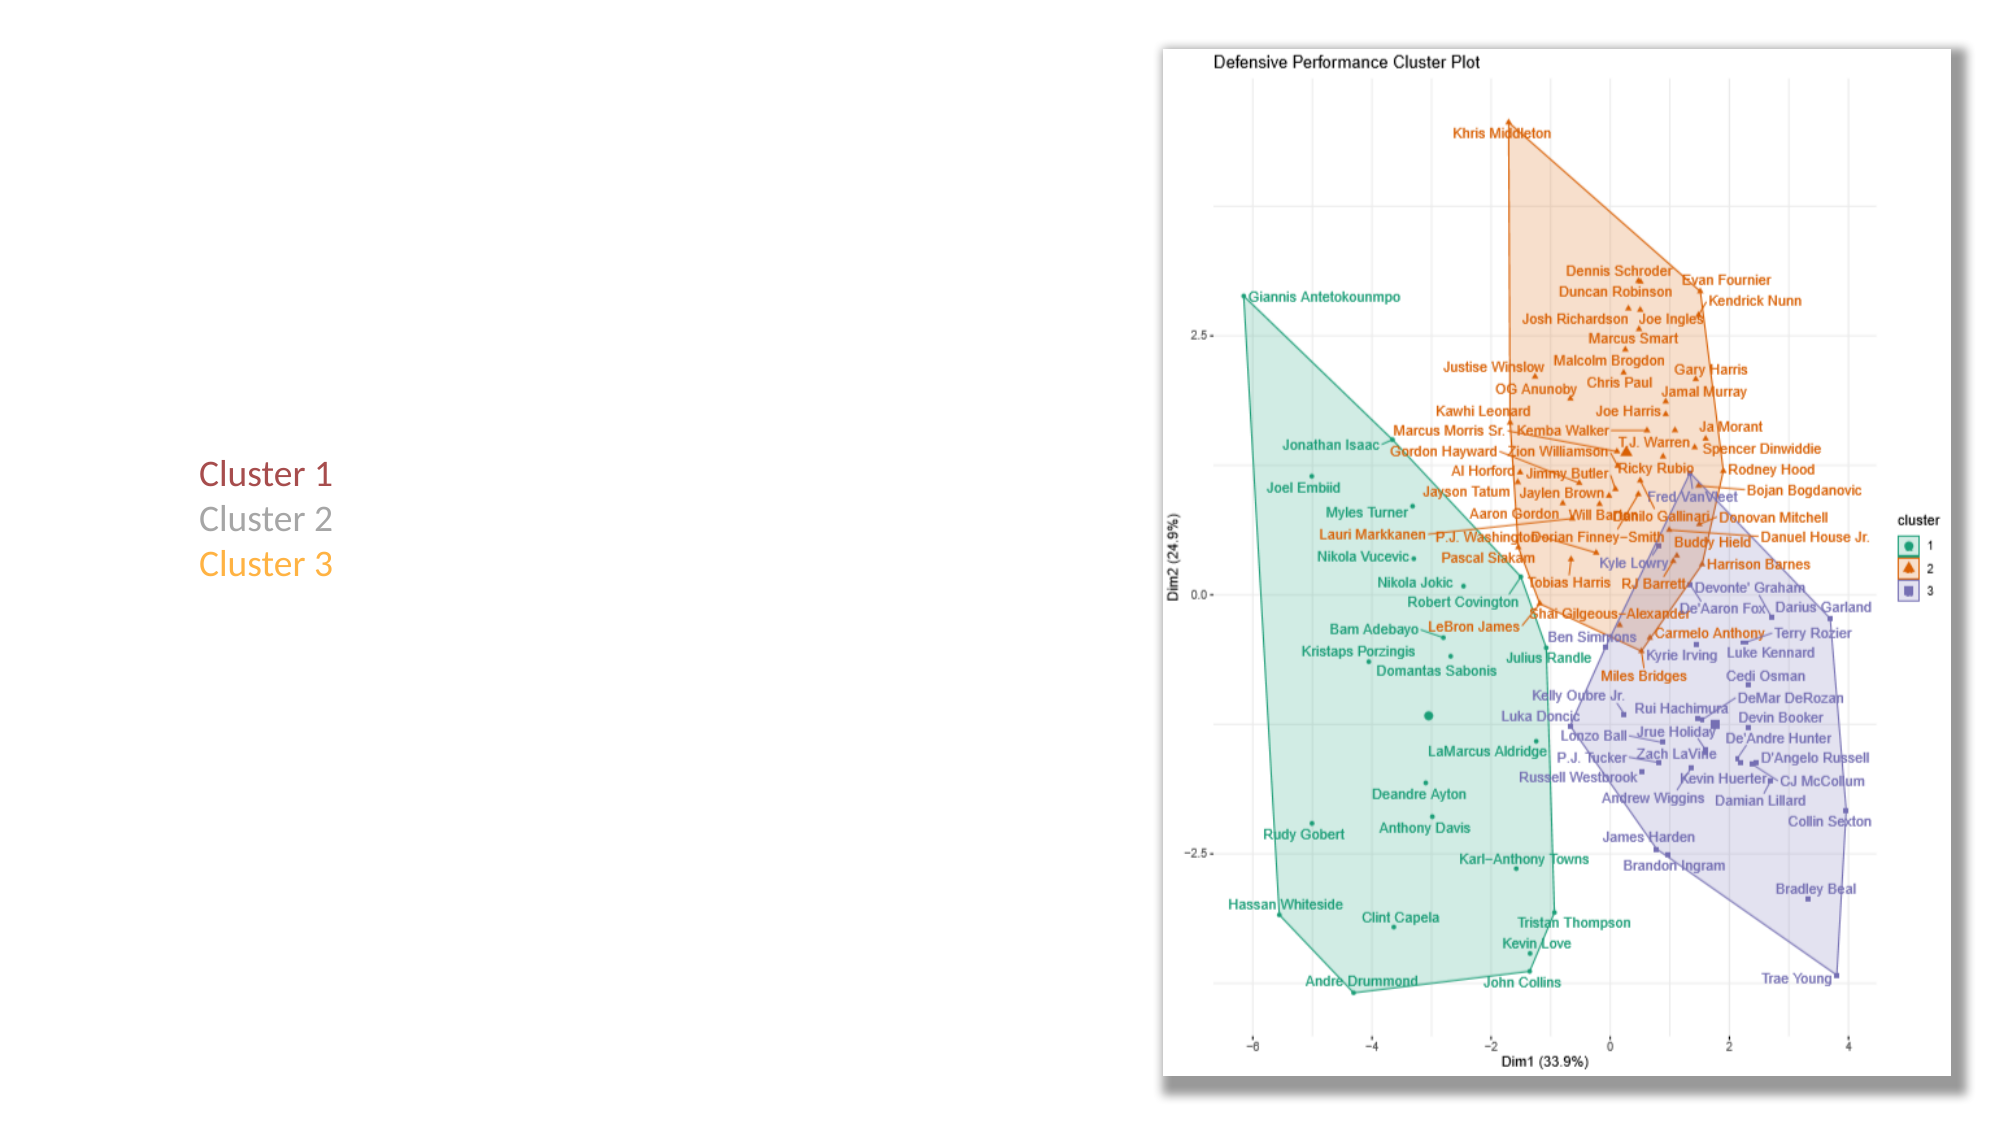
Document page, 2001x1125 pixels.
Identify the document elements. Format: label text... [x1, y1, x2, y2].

picture [1163, 49, 1951, 1076]
text_box Cluster 1 Cluster 2 Cluster 3 [184, 441, 605, 592]
